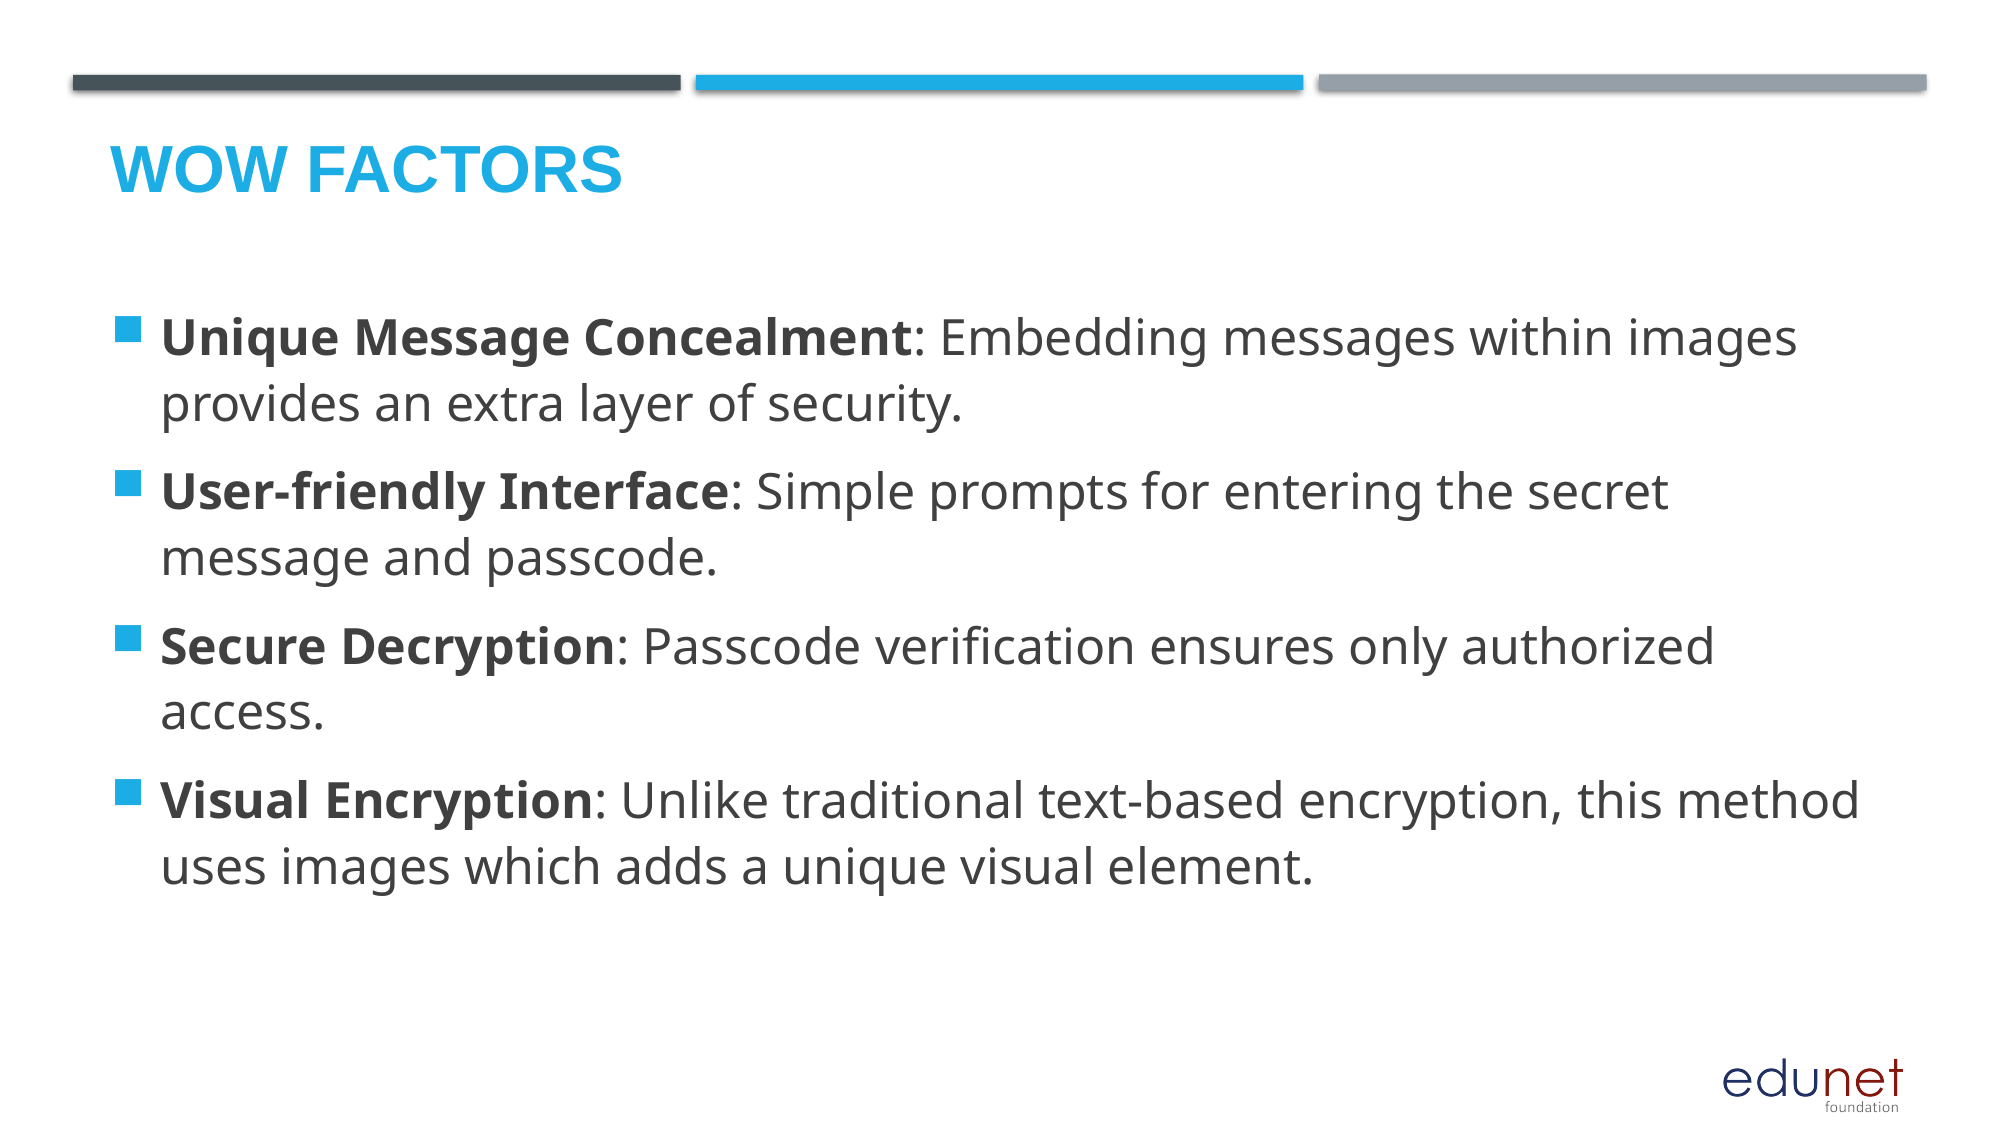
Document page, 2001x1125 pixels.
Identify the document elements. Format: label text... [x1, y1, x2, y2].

title Wow factors [95, 126, 1905, 213]
list Unique Message Concealment: Embedding messages within images provides an extra layer of security. User-friendly Interface: Simple prompts for entering the secret message and passcode. Secure Decryption: Passcode verification ensures only authorized access. Visual Encryption: Unlike traditional text-based encryption, this method uses images which adds a unique visual element. [95, 213, 1905, 981]
picture [1719, 1056, 1905, 1116]
